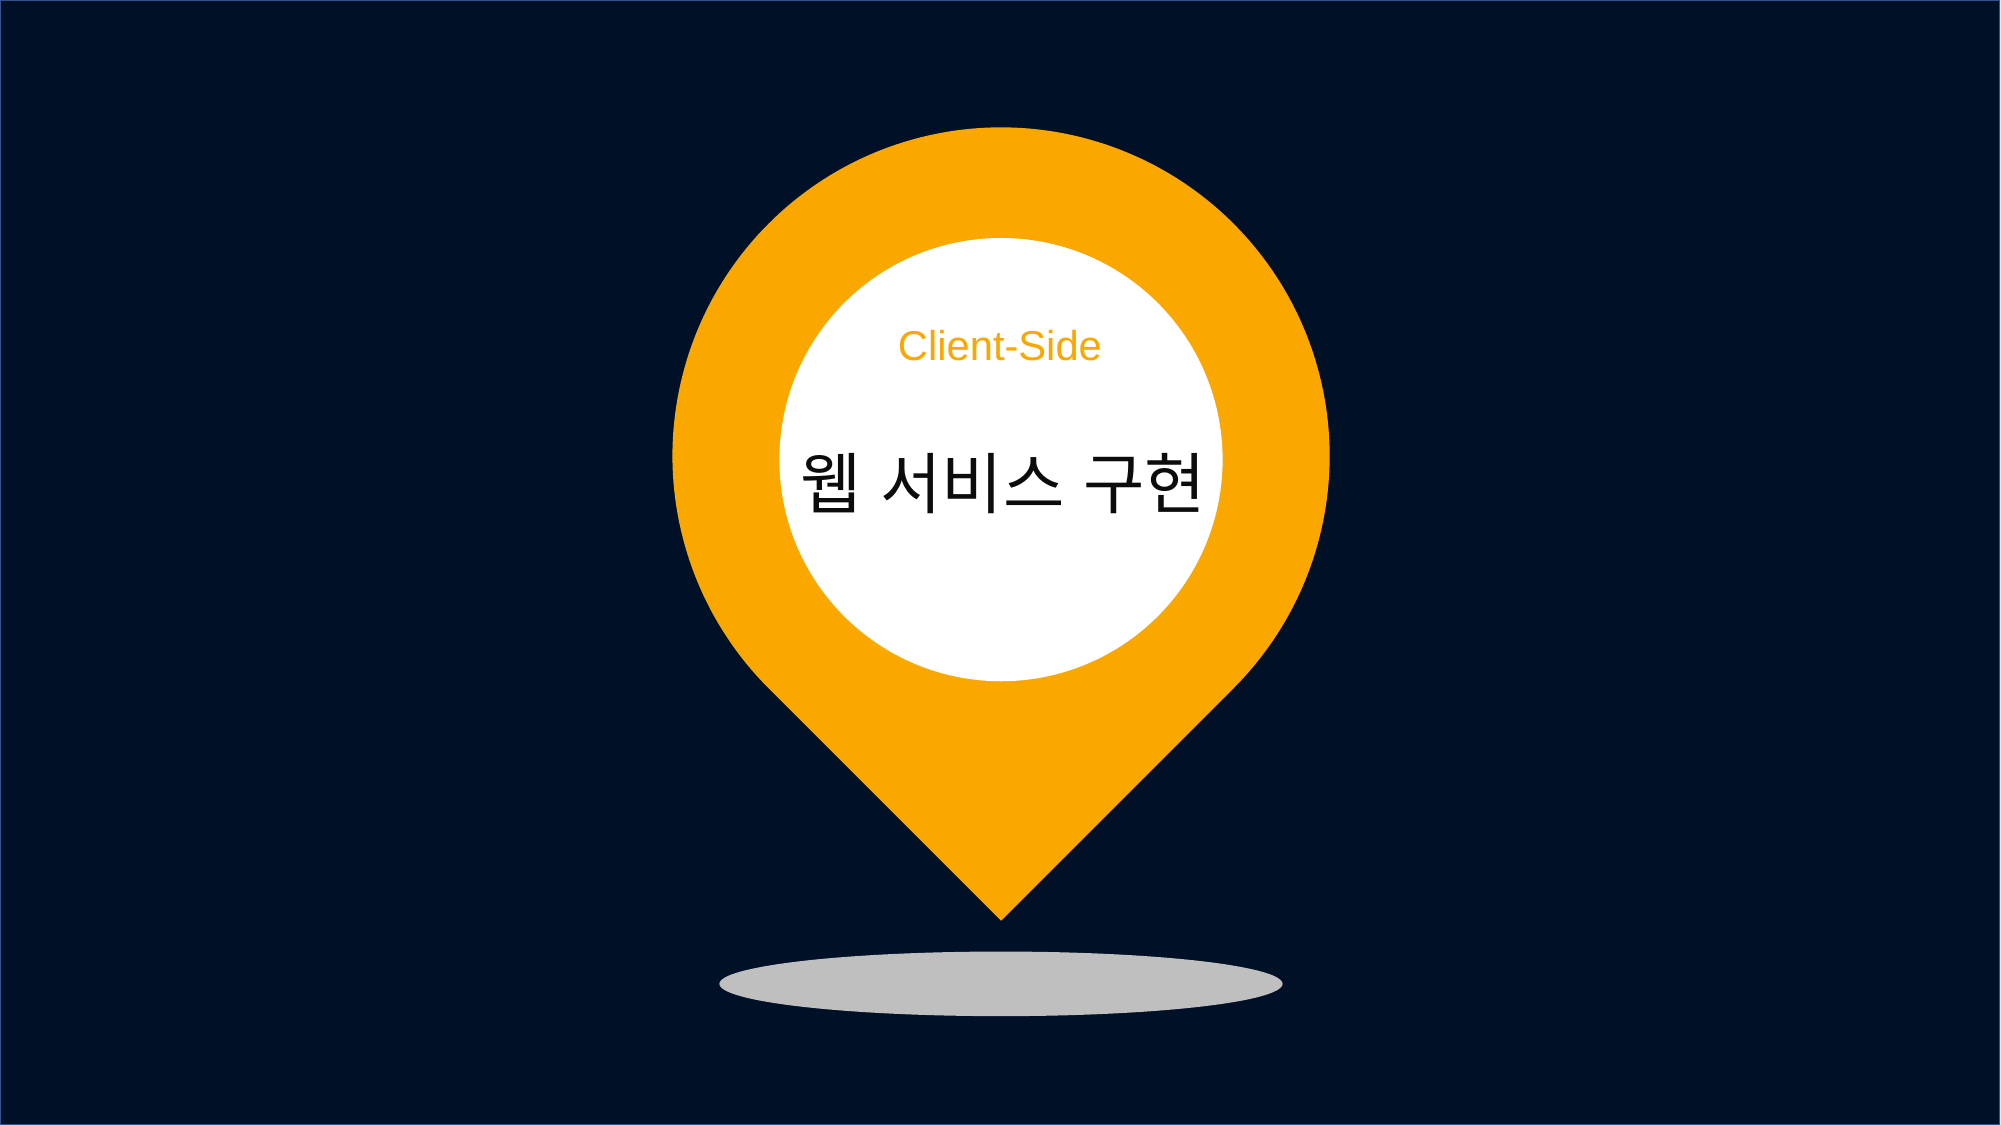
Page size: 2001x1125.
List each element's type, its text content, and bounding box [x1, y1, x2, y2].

text_box [719, 951, 1283, 1017]
text_box [673, 127, 1329, 434]
text_box [790, 530, 1212, 682]
text_box [680, 530, 1322, 921]
text_box [780, 237, 1222, 434]
text_box 웹 서비스 구현 [645, 434, 1361, 530]
text_box Client-Side [842, 310, 1158, 376]
